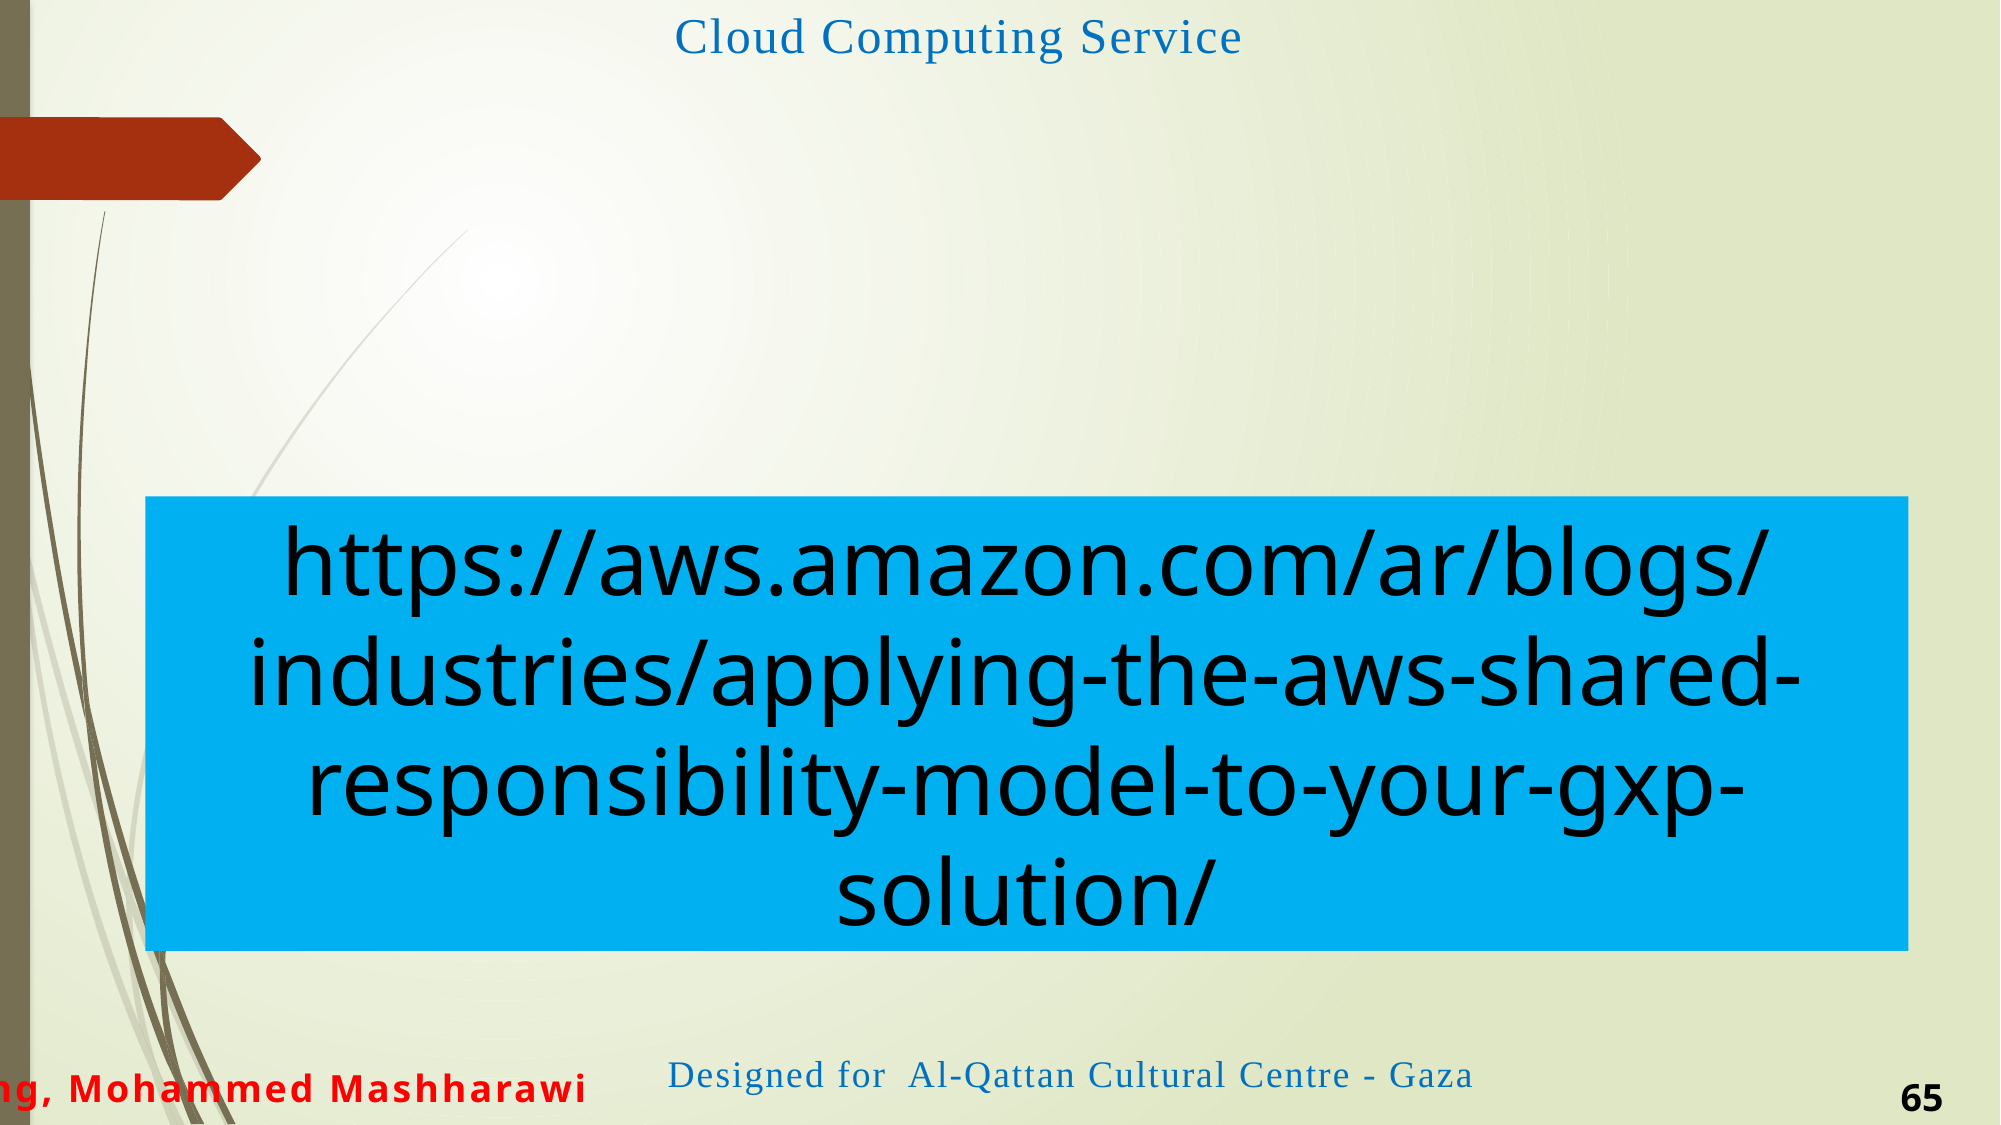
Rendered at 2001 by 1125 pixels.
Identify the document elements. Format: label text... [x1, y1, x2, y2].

text_box https://aws.amazon.com/ar/blogs/industries/applying-the-aws-shared-responsibility-model-to-your-gxp-solution/ [145, 496, 1909, 951]
